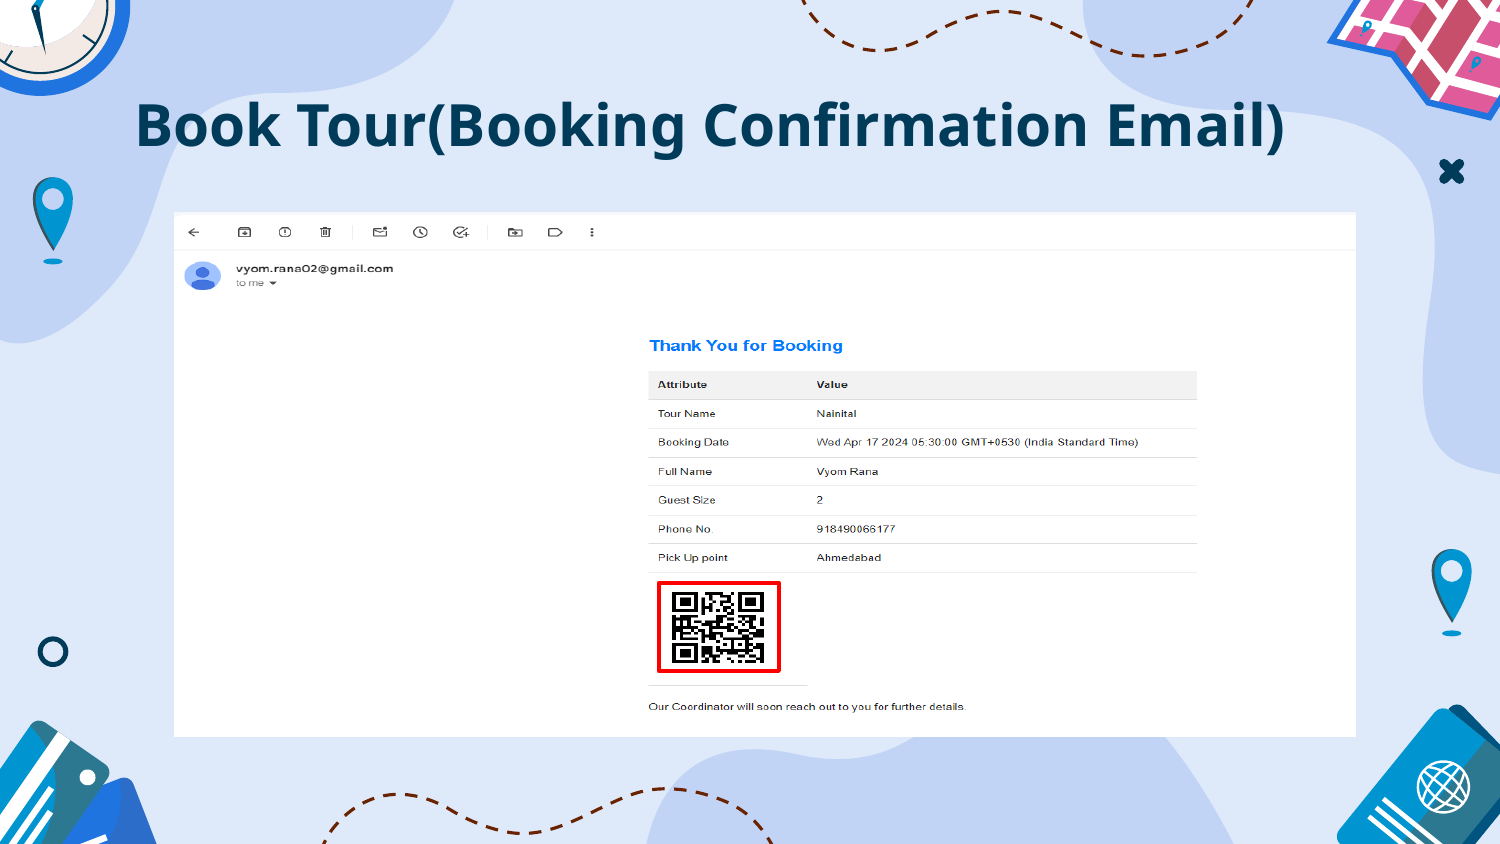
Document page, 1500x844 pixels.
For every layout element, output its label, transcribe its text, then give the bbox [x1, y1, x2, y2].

picture [173, 211, 1356, 737]
title Book Tour(Booking Confirmation Email) [119, 72, 1381, 167]
